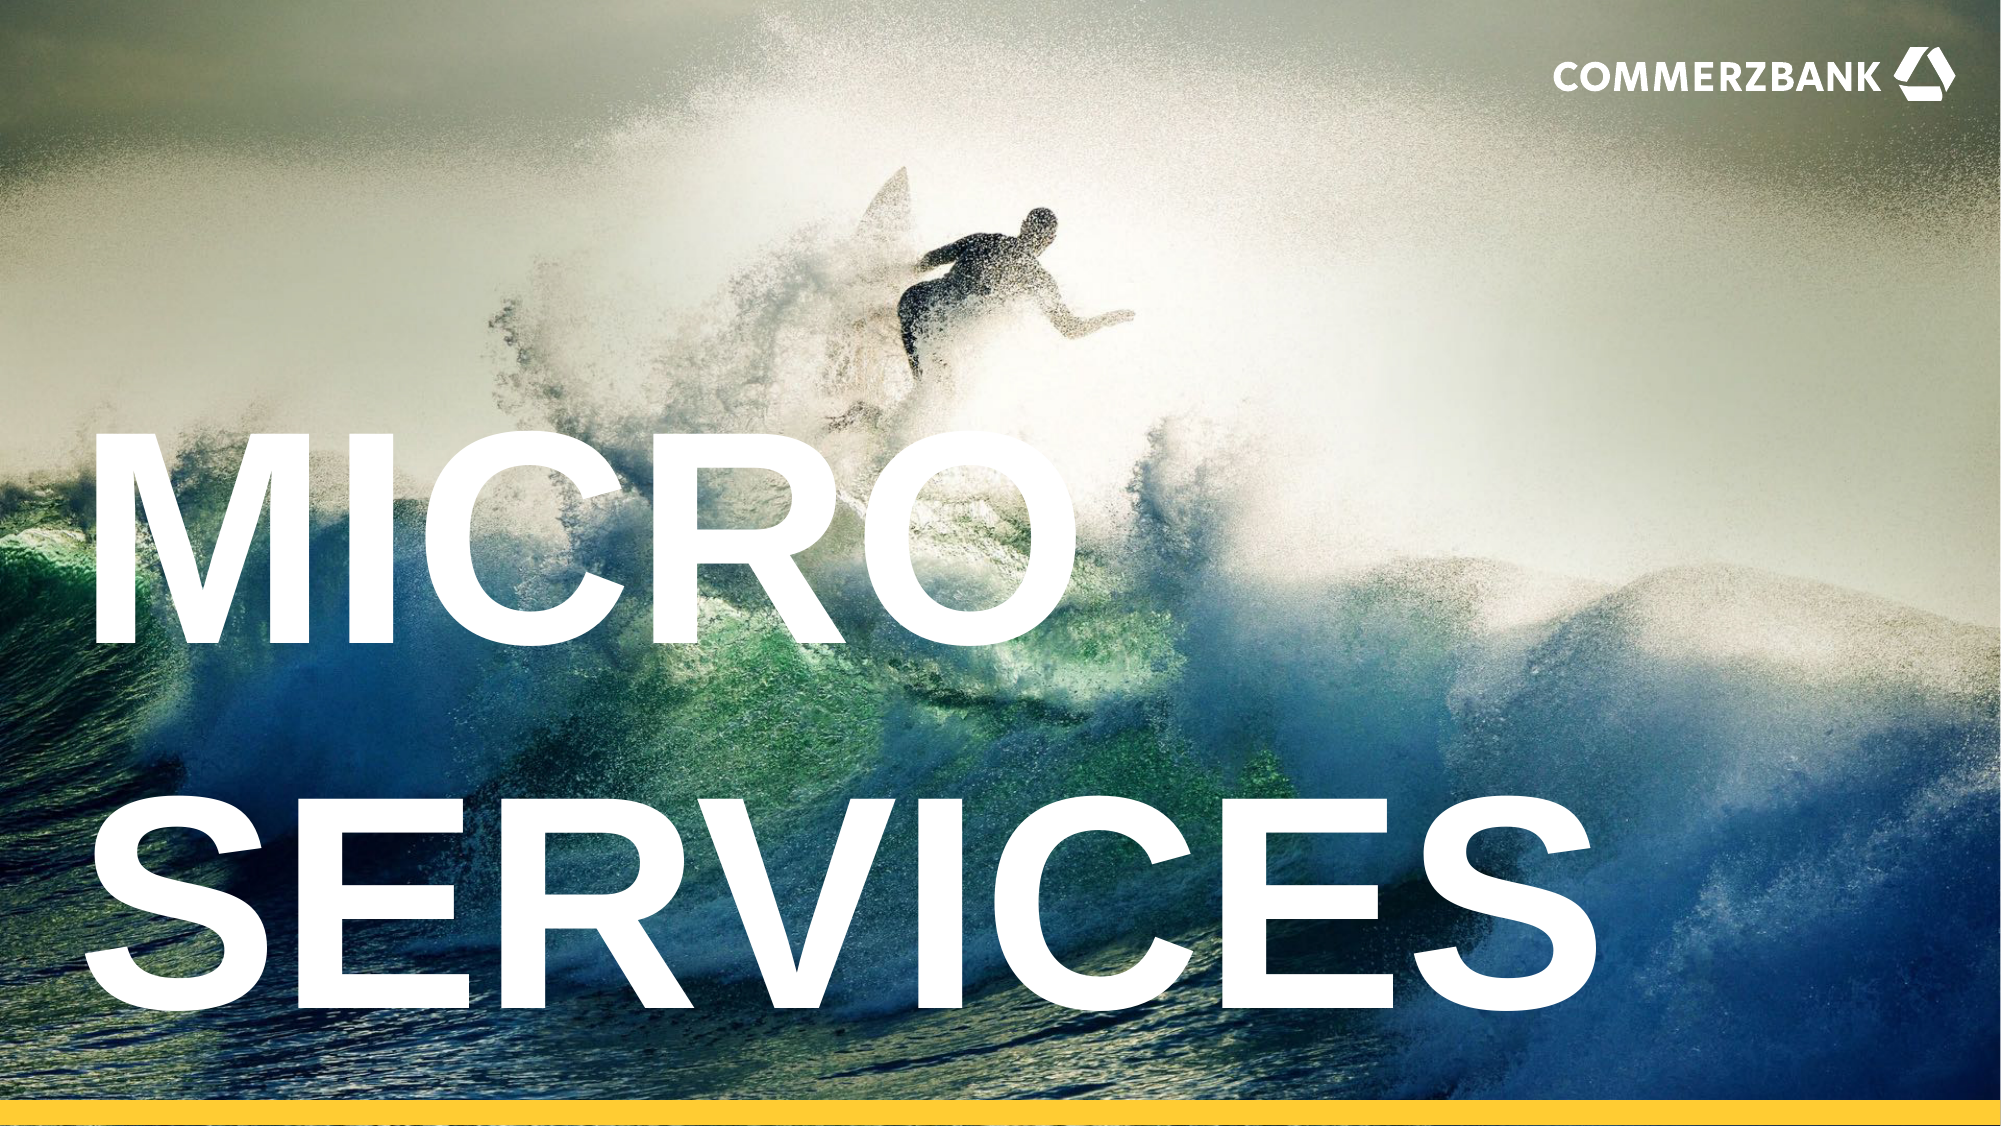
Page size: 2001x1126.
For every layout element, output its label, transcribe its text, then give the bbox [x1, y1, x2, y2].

picture [0, 0, 2001, 1100]
list Micro services [76, 129, 1864, 1070]
